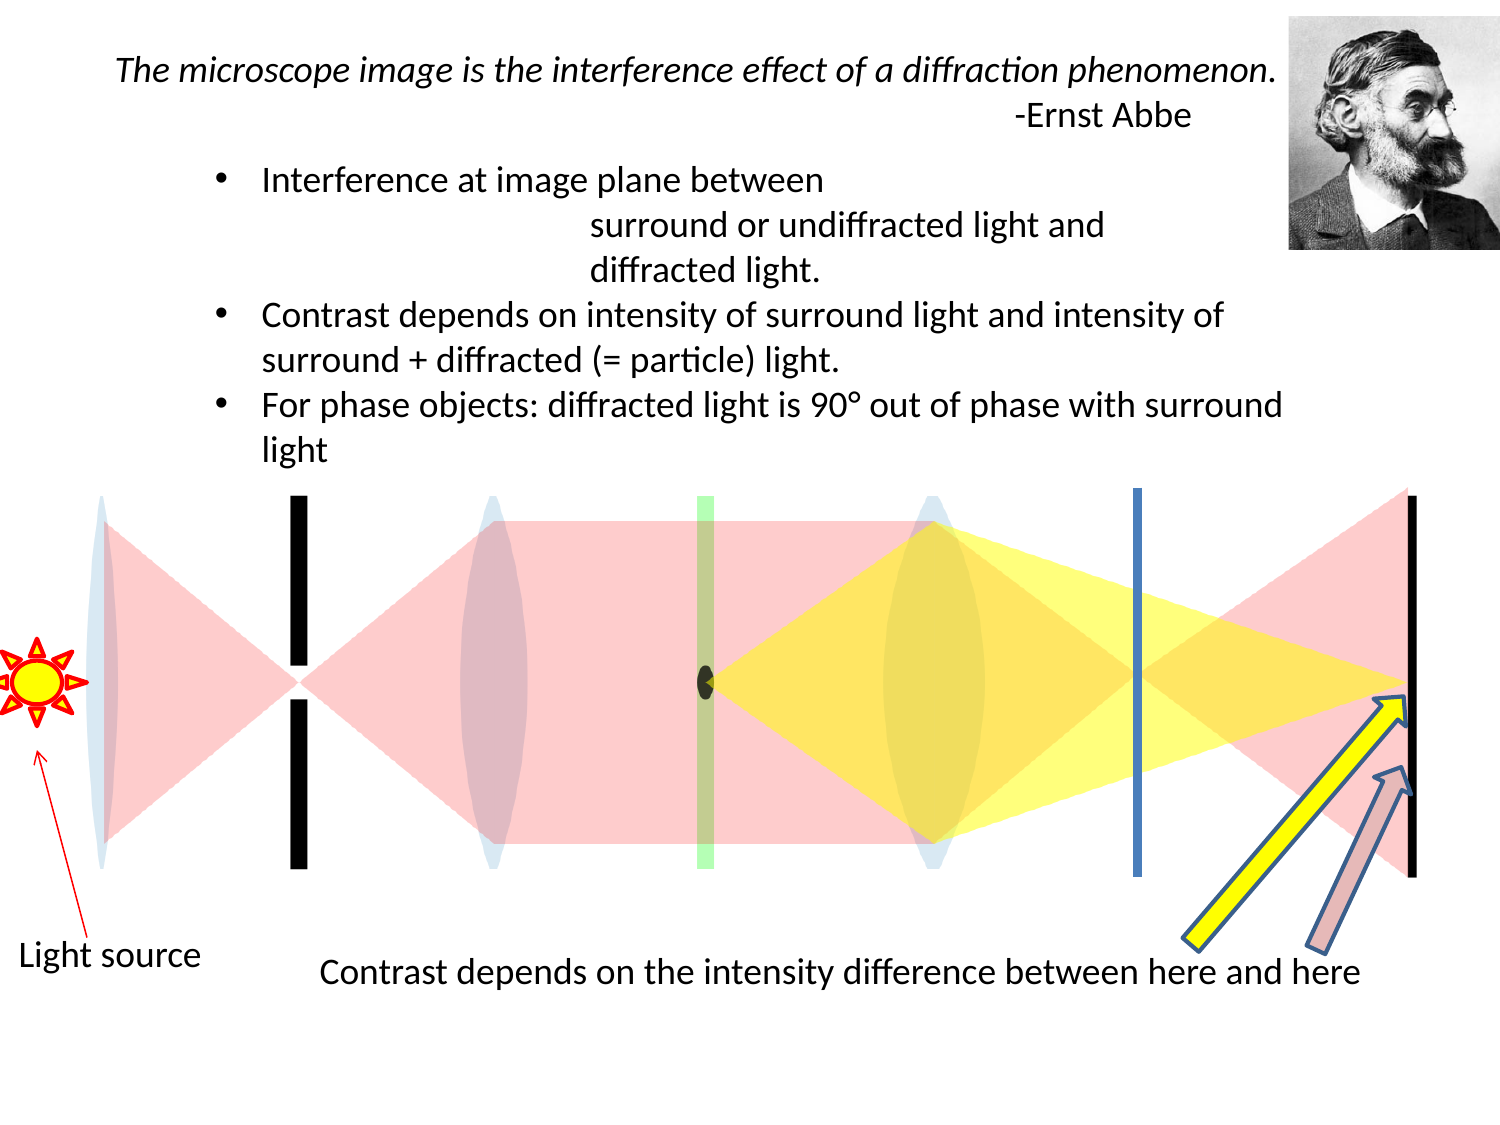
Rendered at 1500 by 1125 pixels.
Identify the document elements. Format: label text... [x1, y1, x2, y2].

text_box [1304, 886, 1360, 957]
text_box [36, 749, 88, 938]
text_box [1180, 886, 1258, 954]
picture [1288, 16, 1500, 251]
text_box The microscope image is the interference effect of a diffraction phenomenon. -Ernst Abbe [99, 37, 1283, 143]
picture [1138, 487, 1418, 878]
text_box [0, 636, 81, 729]
picture [86, 487, 1137, 878]
text_box Interference at image plane between surround or undiffracted light and diffracted light. Contrast depends on intensity of surround light and intensity of surround + diffracted (= particle) light. For phase objects: diffracted light is 90° out of phase with surround light [199, 147, 1334, 485]
text_box Light source [3, 922, 242, 983]
text_box Contrast depends on the intensity difference between here and here [304, 939, 1500, 1000]
